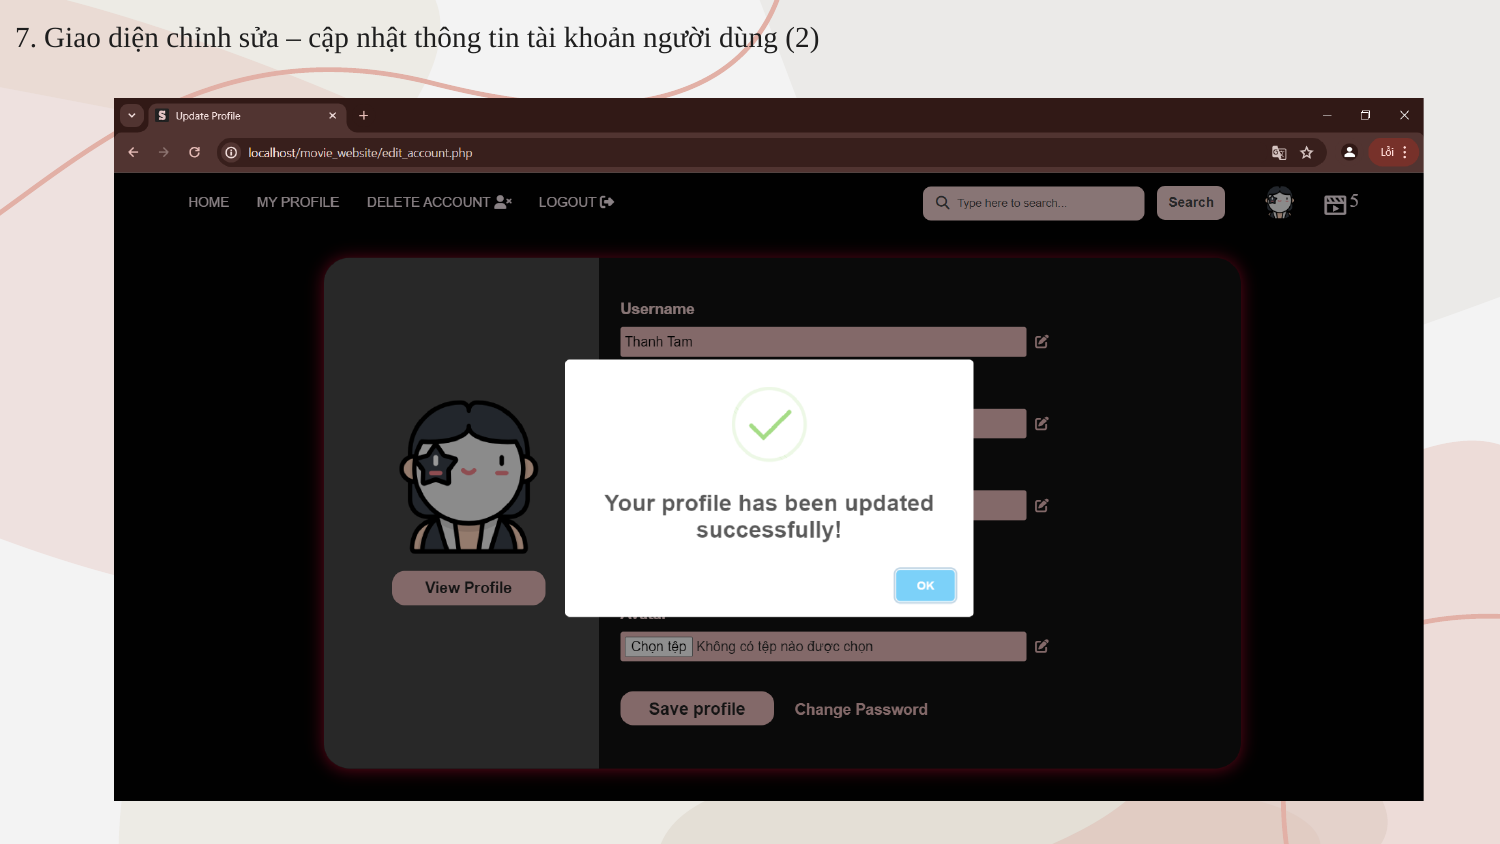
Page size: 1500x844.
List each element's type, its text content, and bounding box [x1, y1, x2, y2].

picture [113, 98, 1424, 801]
title 7. Giao diện chỉnh sửa – cập nhật thông tin tài khoản người dùng (2) [0, 0, 891, 80]
